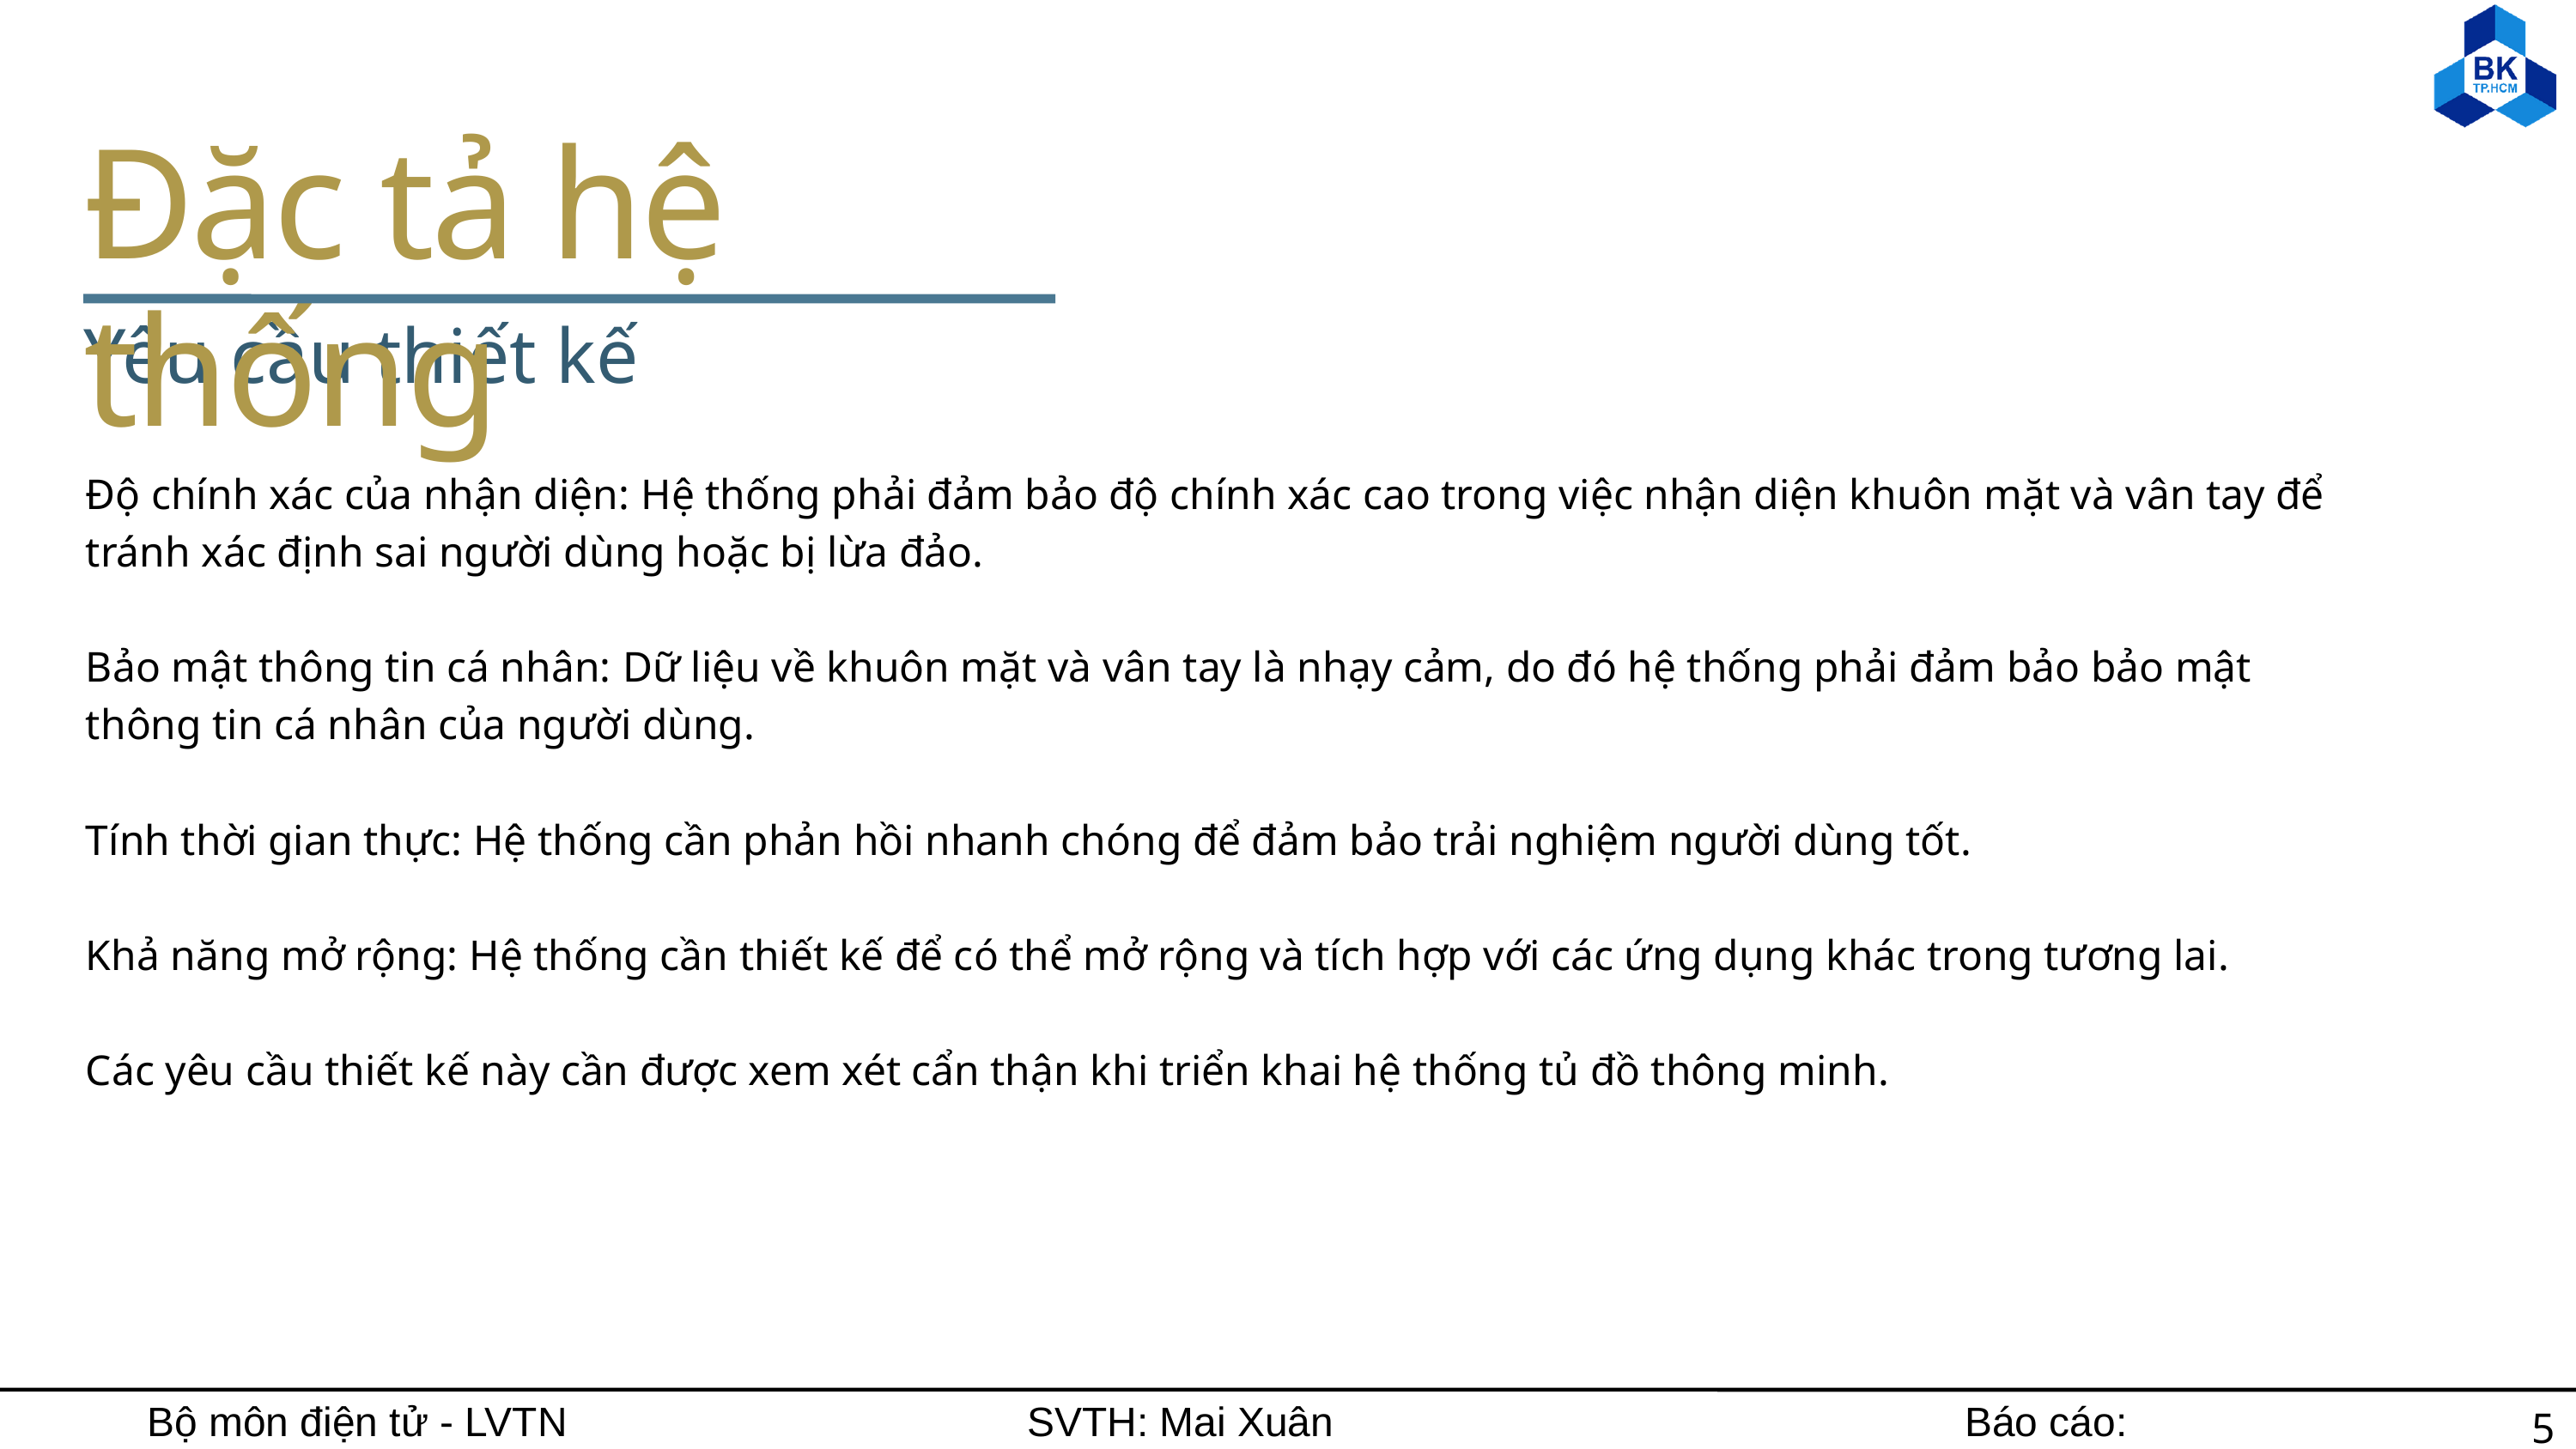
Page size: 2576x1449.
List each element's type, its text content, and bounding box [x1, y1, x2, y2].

text_box 5 [2511, 1390, 2576, 1449]
text_box Đặc tả hệ thống [83, 121, 1109, 457]
text_box Độ chính xác của nhận diện: Hệ thống phải đảm bảo độ chính xác cao trong việc nhận diện khuôn mặt và vân tay để tránh xác định sai người dùng hoặc bị lừa đảo. Bảo mật thông tin cá nhân: Dữ liệu về khuôn mặt và vân tay là nhạy cảm, do đó hệ thống phải đảm bảo bảo mật thông tin cá nhân của người dùng. Tính thời gian thực: Hệ thống cần phản hồi nhanh chóng để đảm bảo trải nghiệm người dùng tốt. Khả năng mở rộng: Hệ thống cần thiết kế để có thể mở rộng và tích hợp với các ứng dụng khác trong tương lai. Các yêu cầu thiết kế này cần được xem xét cẩn thận khi triển khai hệ thống tủ đồ thông minh. [85, 460, 2363, 1094]
text_box Bộ môn điện tử - LVTN [144, 1390, 582, 1445]
text_box Báo cáo: 06/06/2024 [1856, 1390, 2237, 1449]
text_box [2413, 0, 2576, 145]
text_box SVTH: Mai Xuân Hùng [972, 1390, 1389, 1449]
